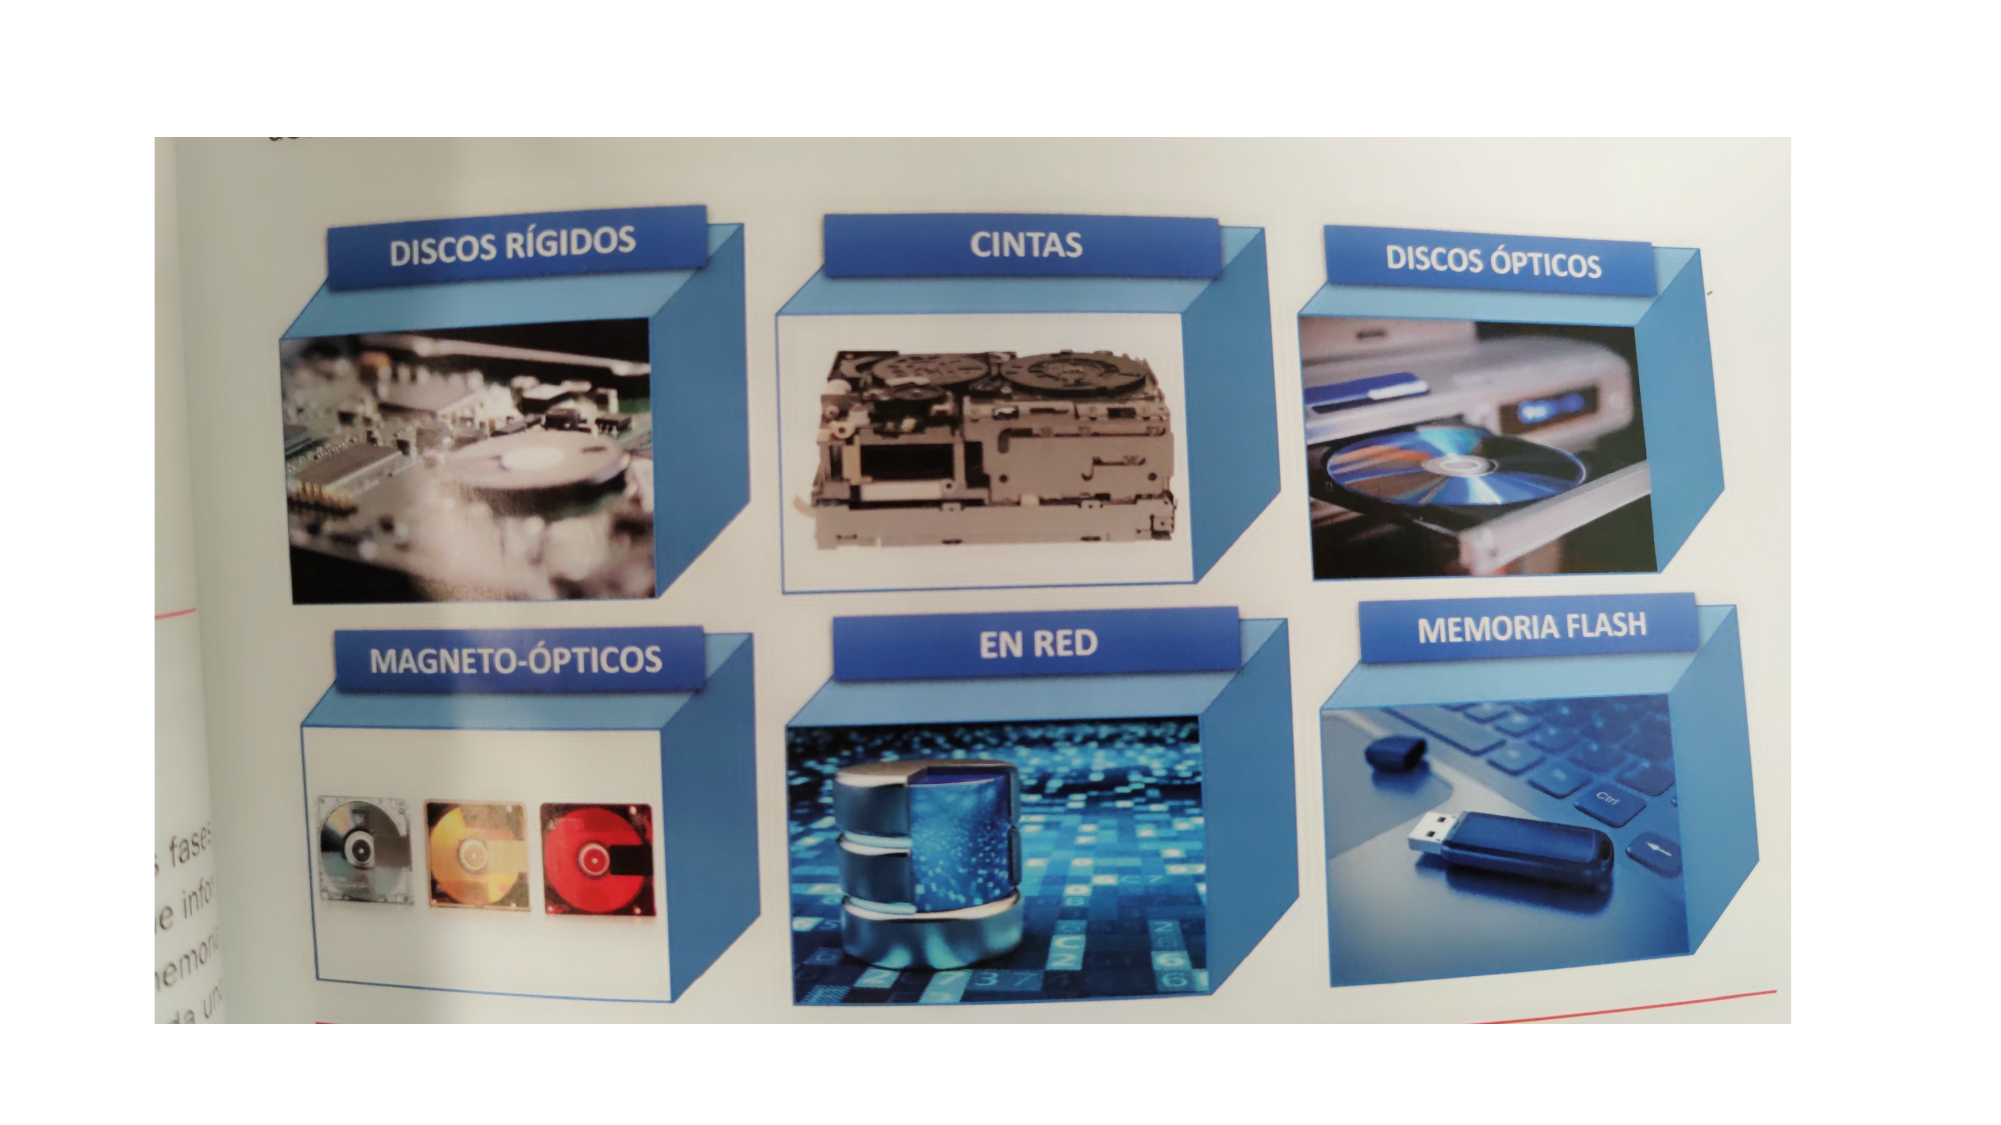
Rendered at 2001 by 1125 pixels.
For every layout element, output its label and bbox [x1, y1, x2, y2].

list [154, 136, 1792, 1024]
